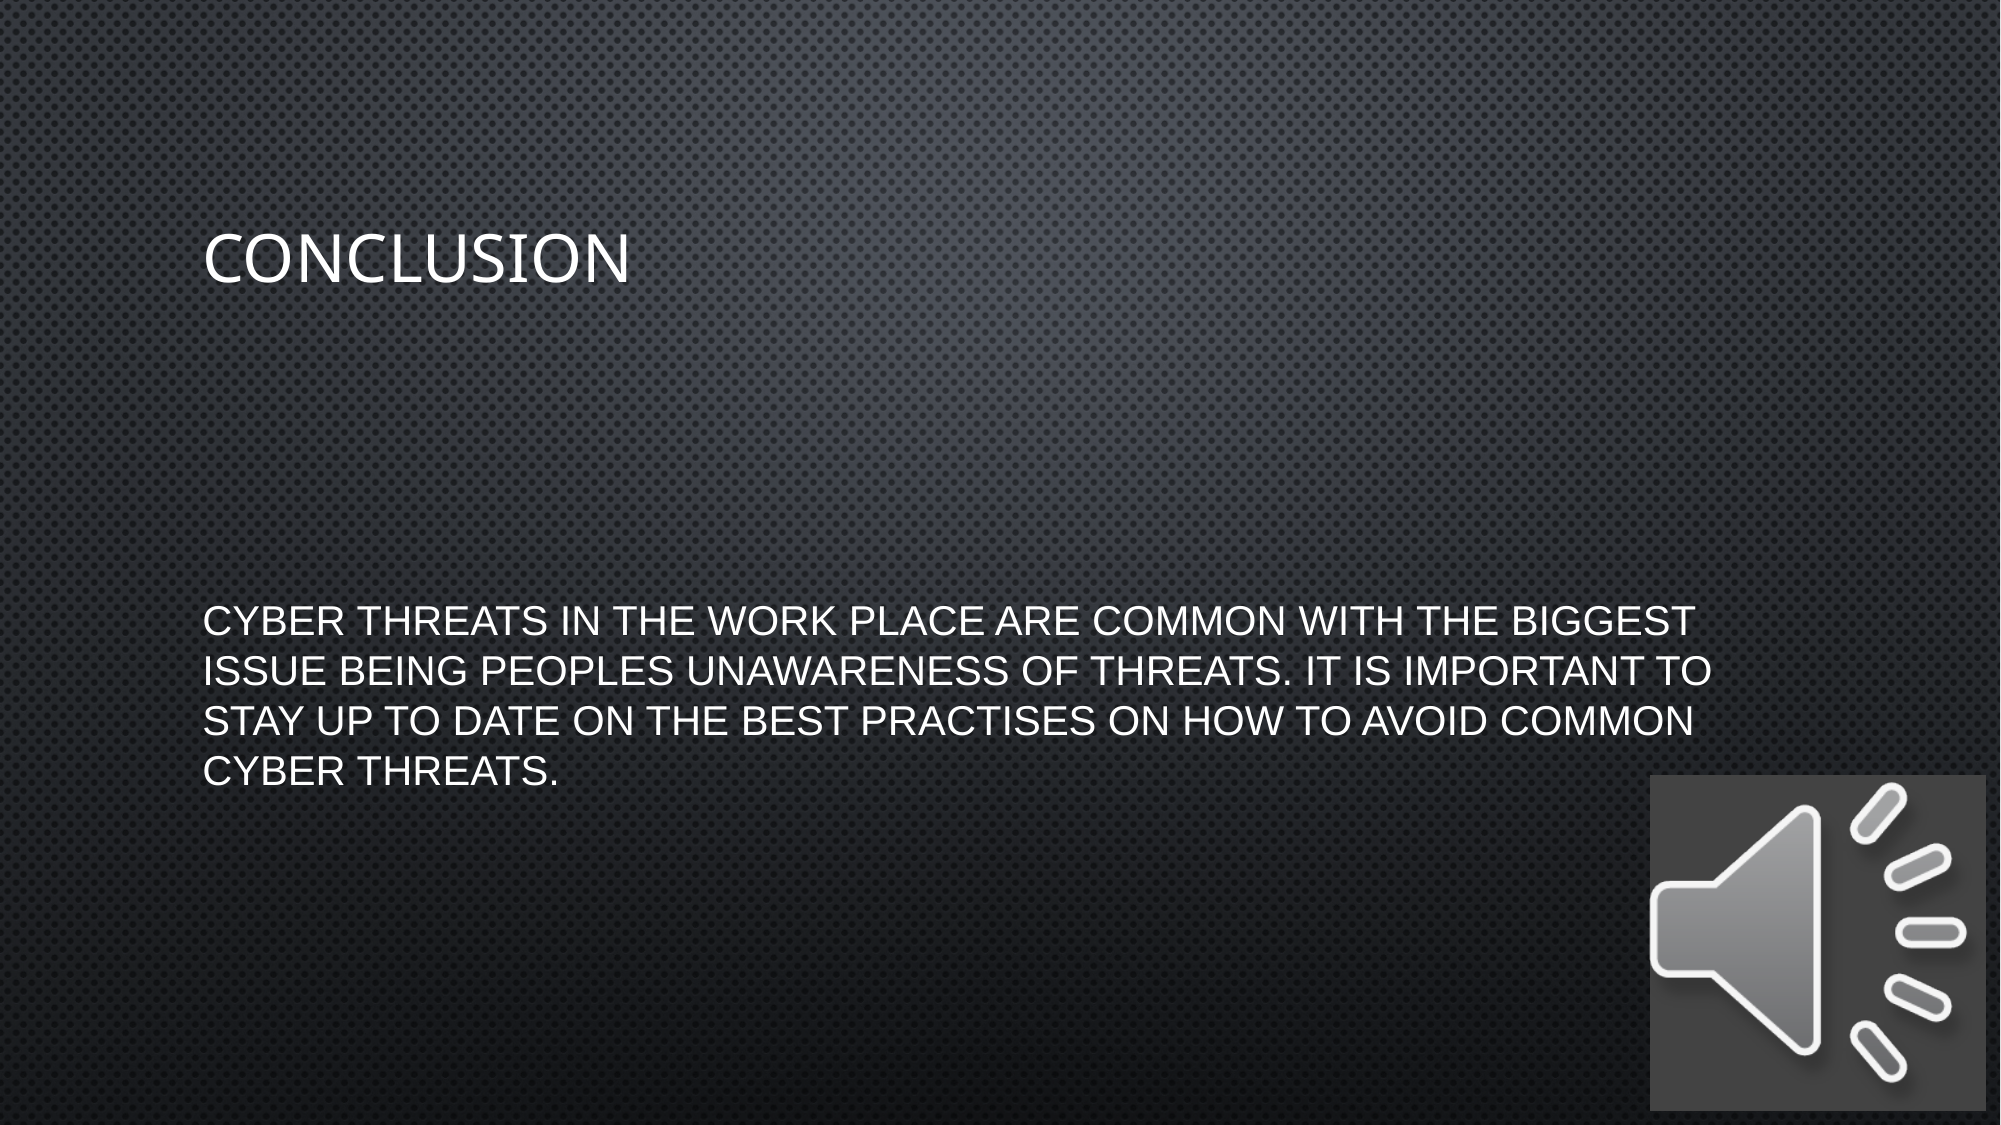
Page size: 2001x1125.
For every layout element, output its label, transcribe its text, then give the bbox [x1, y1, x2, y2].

list Cyber threats in the work place are common with the biggest issue being peoples unawareness of threats. it is important to stay up to date on the best practises on how to avoid common cyber threats. [187, 437, 1813, 950]
picture [1648, 773, 1987, 1112]
title Conclusion [187, 99, 1813, 413]
